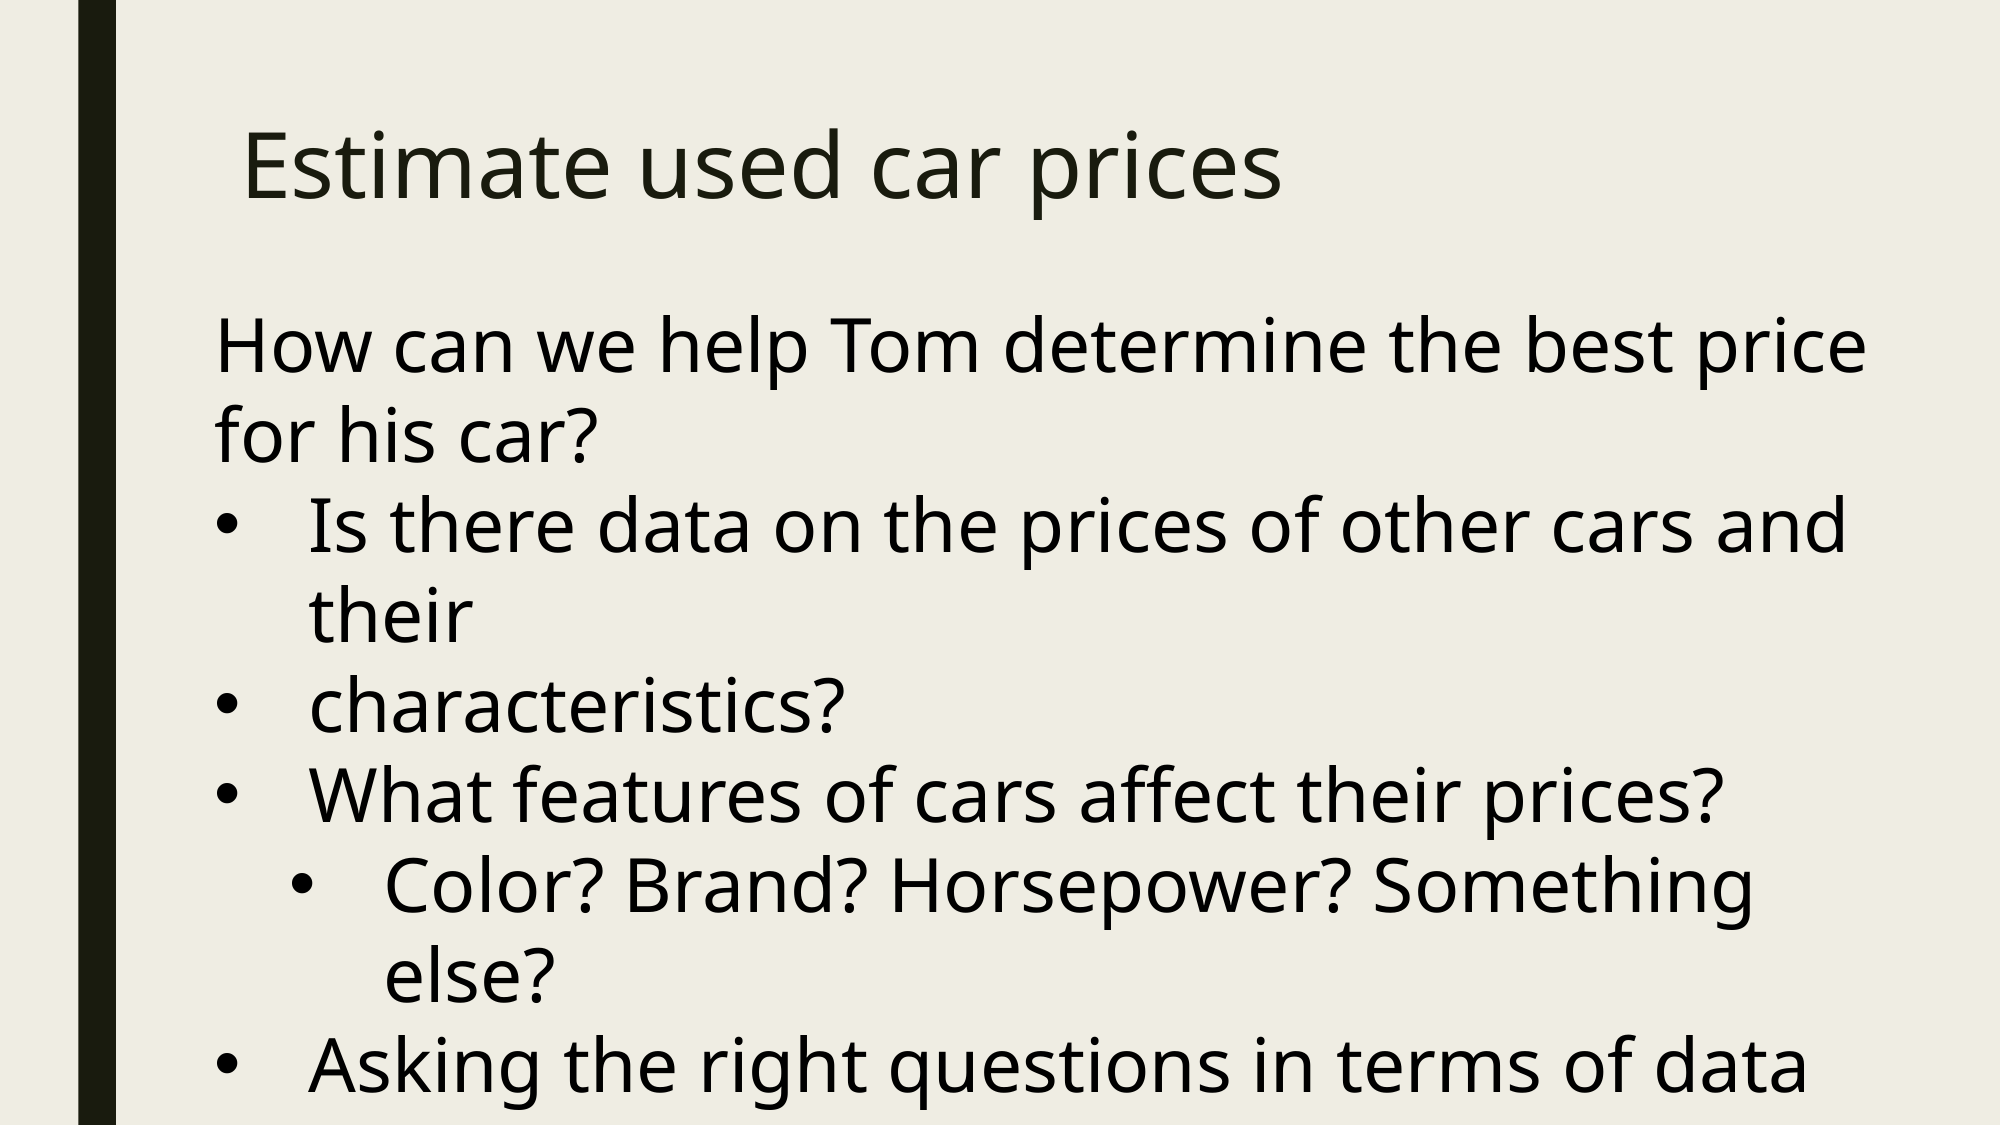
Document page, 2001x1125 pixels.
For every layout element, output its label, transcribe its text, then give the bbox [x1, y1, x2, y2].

text_box How can we help Tom determine the best price for his car? Is there data on the prices of other cars and their characteristics? What features of cars affect their prices? Color? Brand? Horsepower? Something else? Asking the right questions in terms of data [199, 289, 1899, 1115]
title Estimate used car prices [225, 112, 1800, 289]
